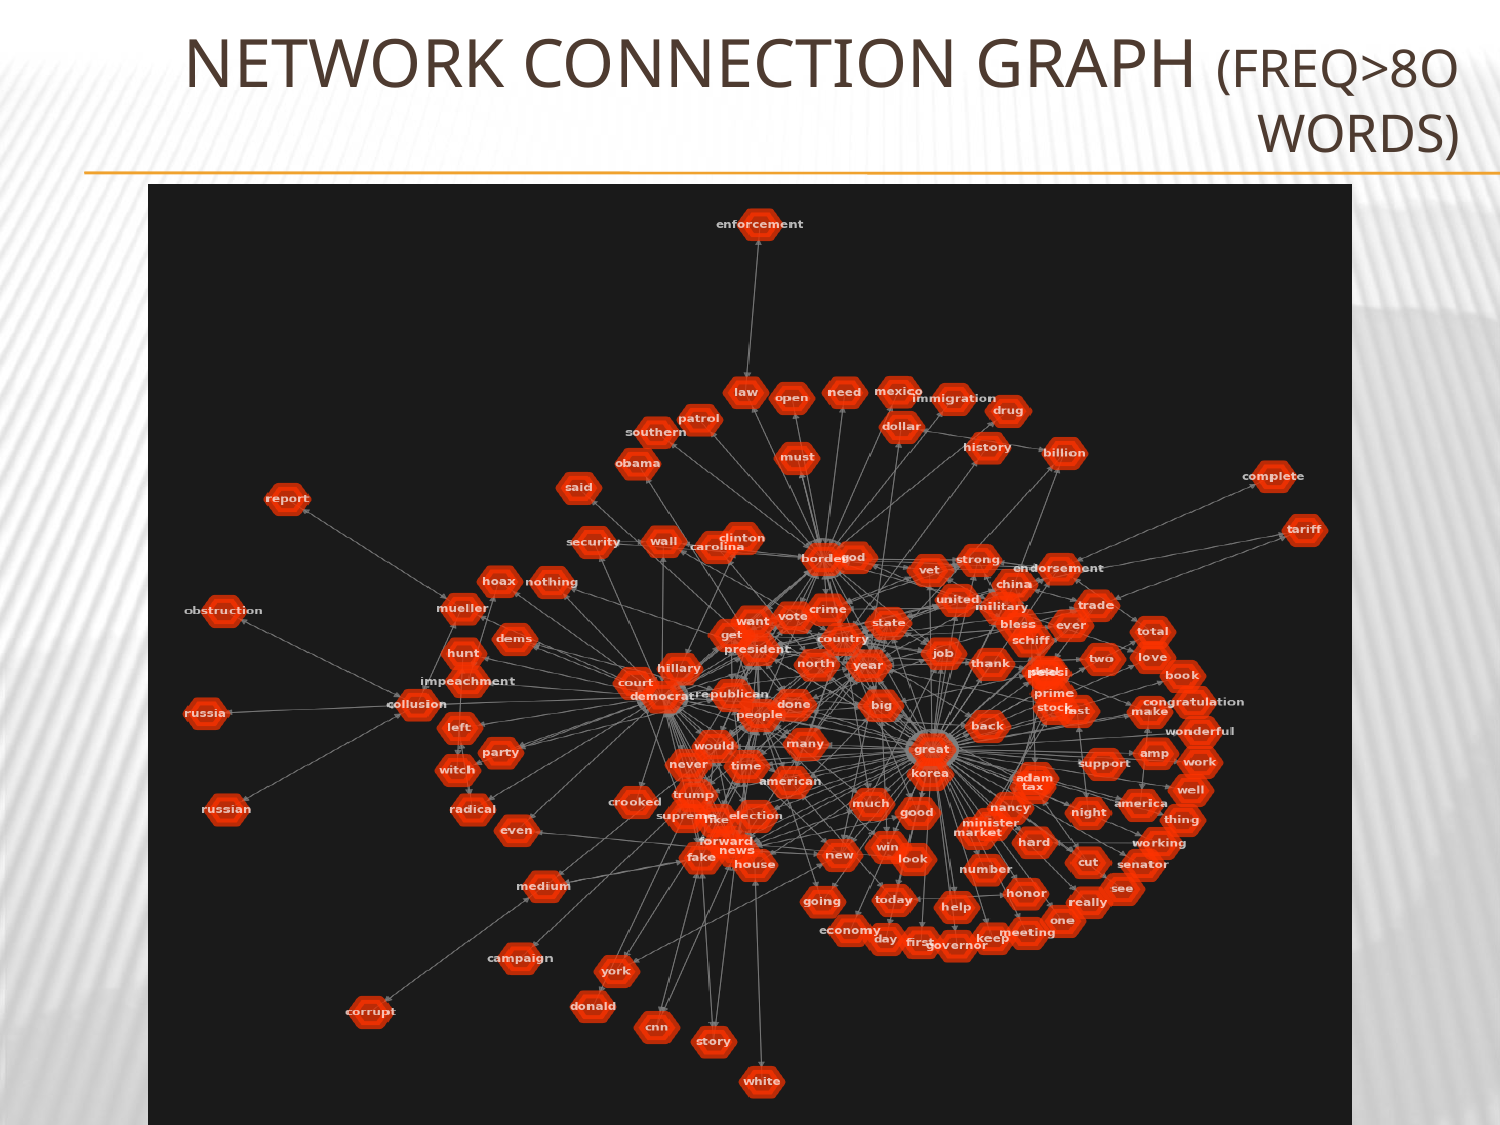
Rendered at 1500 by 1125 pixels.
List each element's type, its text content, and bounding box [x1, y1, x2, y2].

picture [148, 184, 1352, 1125]
title Network Connection graph (freq>8o words) [50, 23, 1475, 161]
